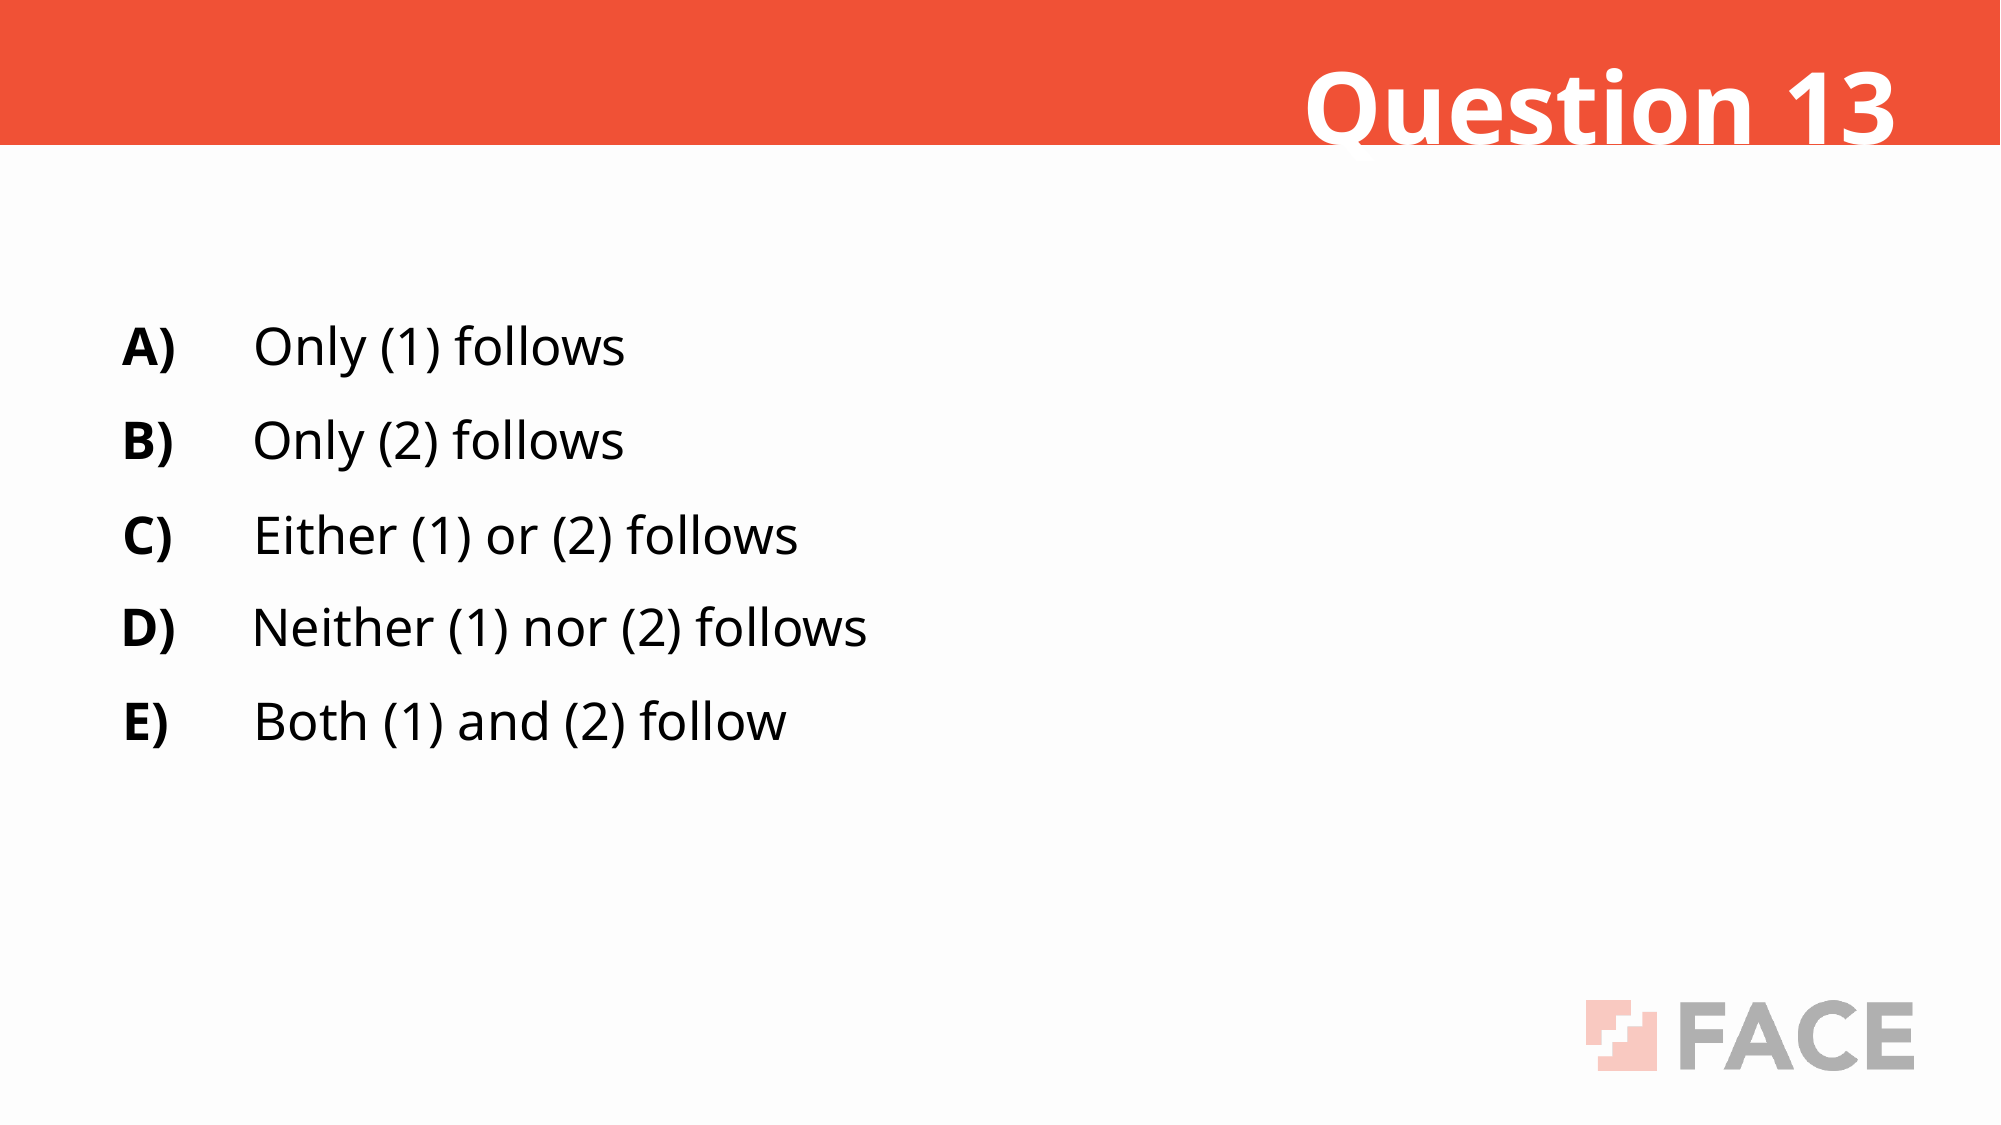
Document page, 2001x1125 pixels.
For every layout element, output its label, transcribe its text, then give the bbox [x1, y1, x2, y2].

text_box Only (2) follows [237, 369, 1894, 478]
text_box Question 13 [638, 37, 1914, 173]
text_box Both (1) and (2) follow [238, 649, 1896, 759]
text_box Either (1) or (2) follows [238, 463, 1896, 573]
picture [1586, 1000, 1914, 1072]
text_box A) [107, 275, 223, 384]
text_box [0, 0, 2000, 147]
text_box E) [107, 649, 223, 759]
text_box B) [106, 369, 221, 478]
text_box Neither (1) nor (2) follows [236, 556, 1893, 665]
text_box D) [105, 556, 220, 665]
text_box C) [107, 463, 223, 573]
text_box Only (1) follows [238, 275, 1896, 384]
